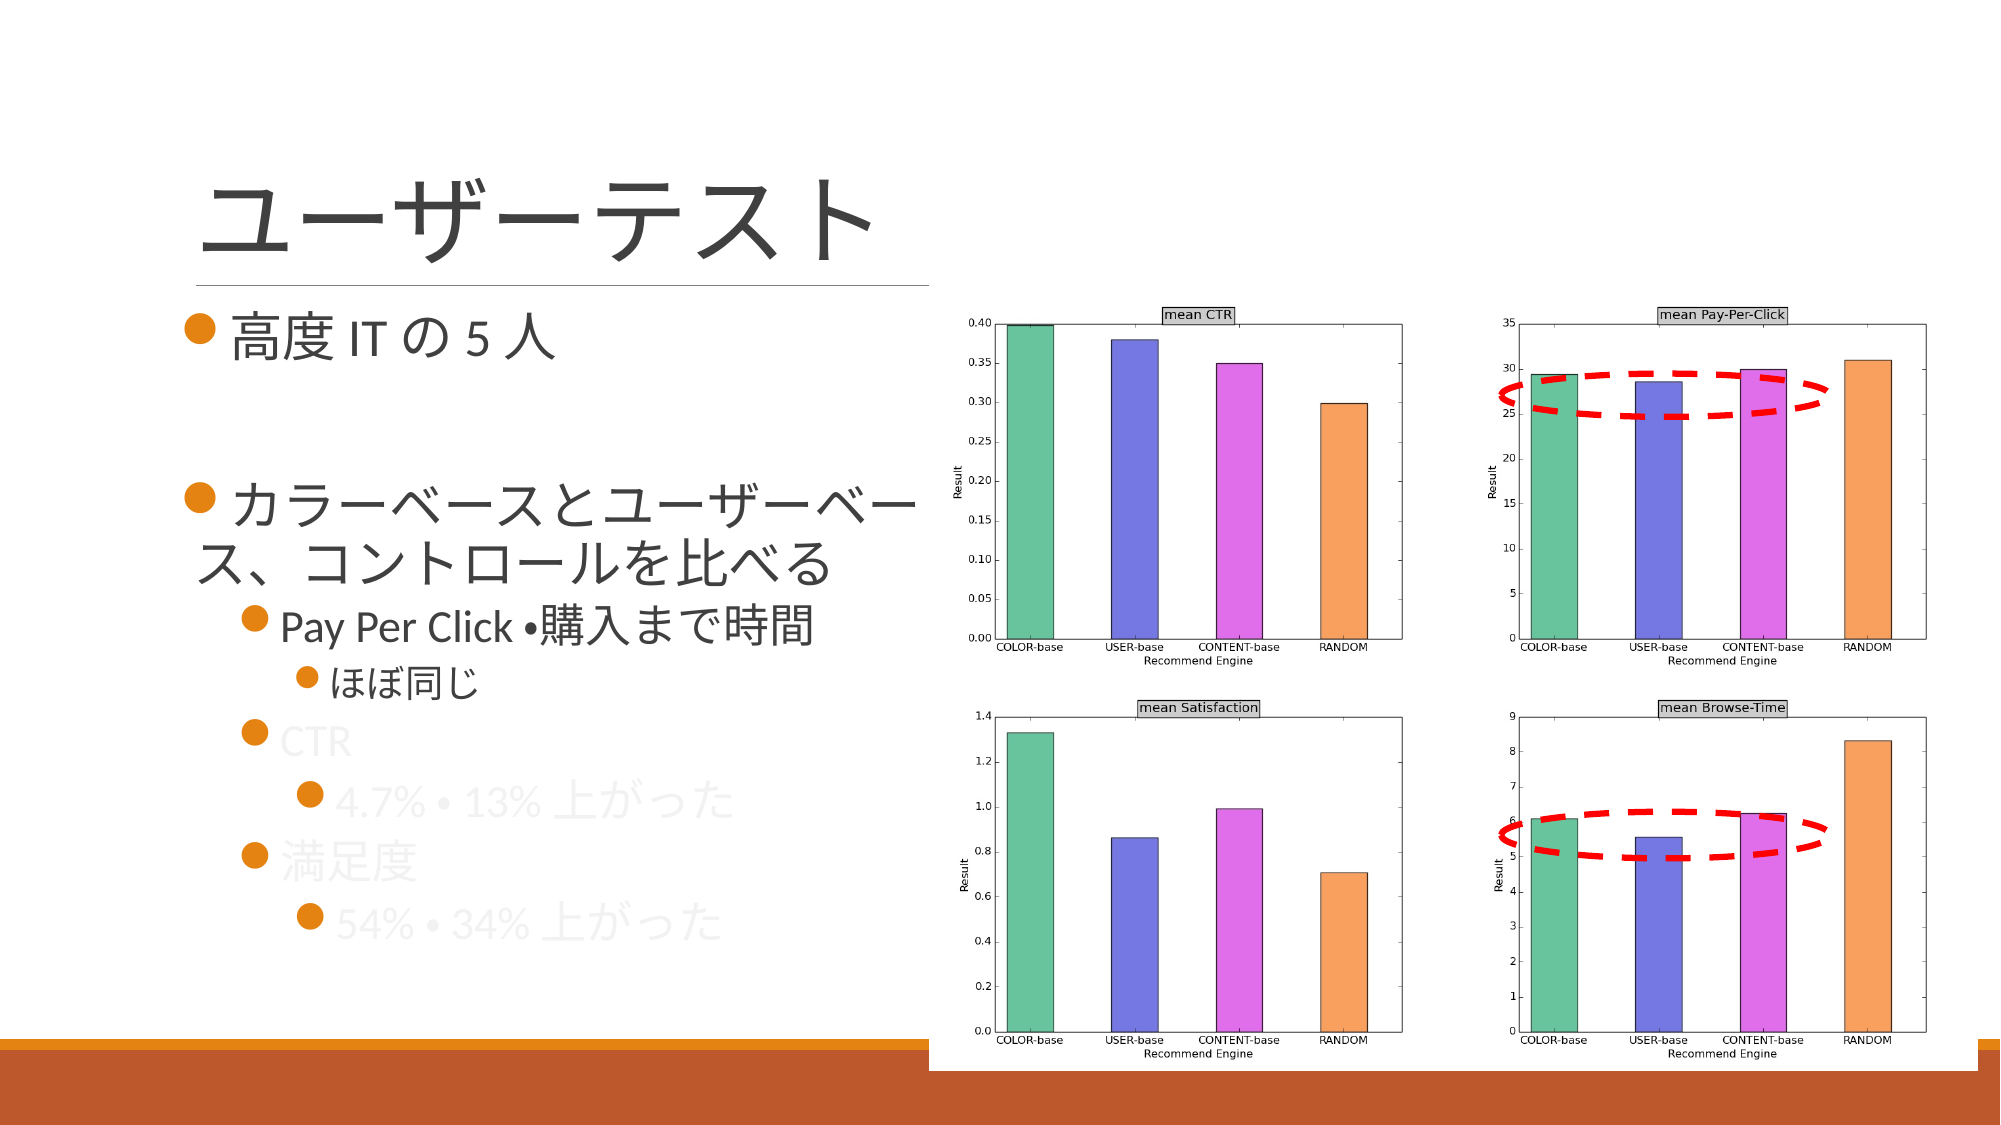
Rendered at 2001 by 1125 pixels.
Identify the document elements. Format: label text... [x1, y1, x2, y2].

title ユーザーテスト [180, 47, 1830, 285]
list 高度ITの5人 カラーベースとユーザーベース、コントロールを比べる Pay Per Click・購入まで時間 ほぼ同じ CTR 4.7%・13%上がった 満足度 54%・34%上がった [180, 302, 926, 963]
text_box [929, 284, 1978, 1072]
